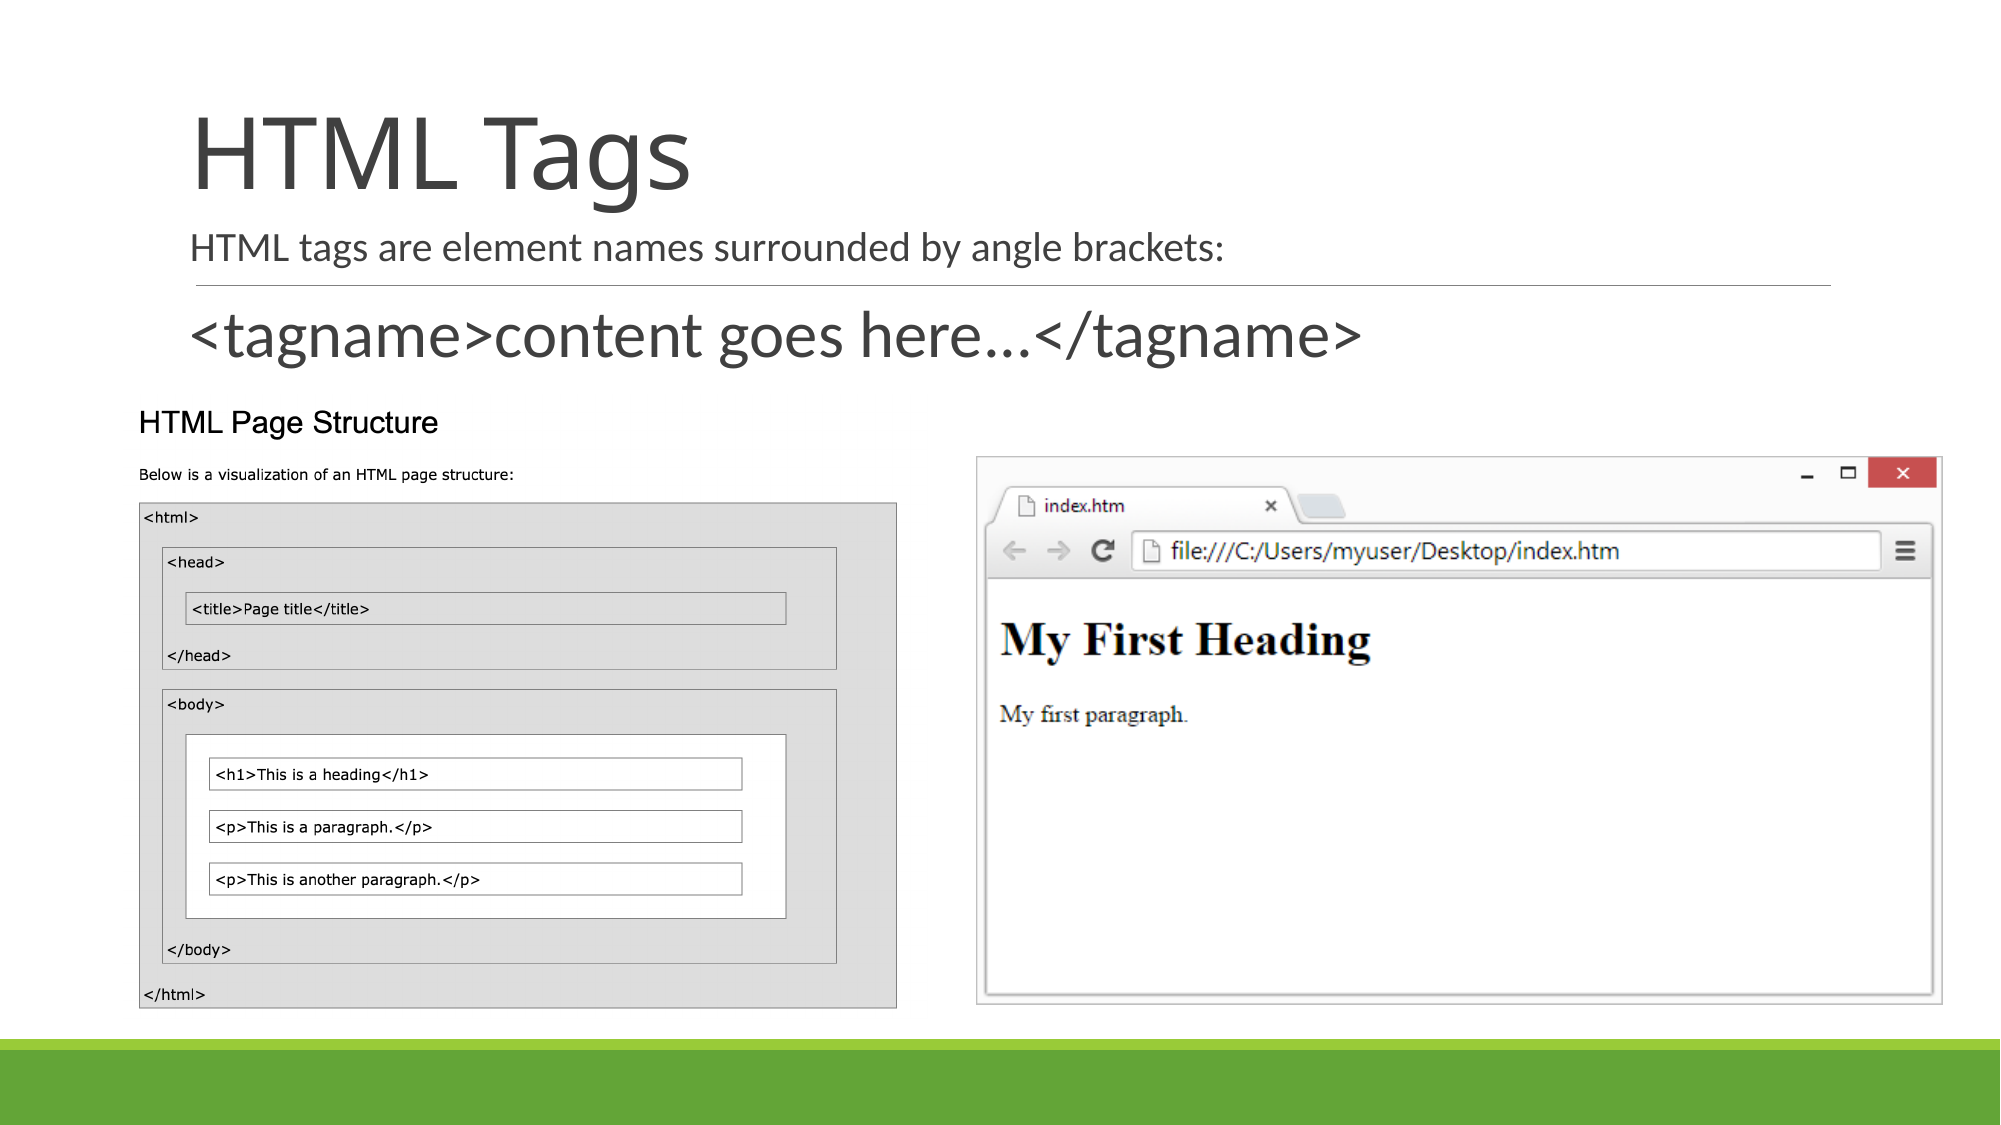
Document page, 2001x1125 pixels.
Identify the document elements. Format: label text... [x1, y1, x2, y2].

list HTML tags are element names surrounded by angle brackets: <tagname>content goes here...</tagname> [174, 218, 1825, 439]
picture [976, 455, 1944, 1006]
title HTML Tags [174, 0, 1825, 218]
picture [122, 394, 928, 1019]
